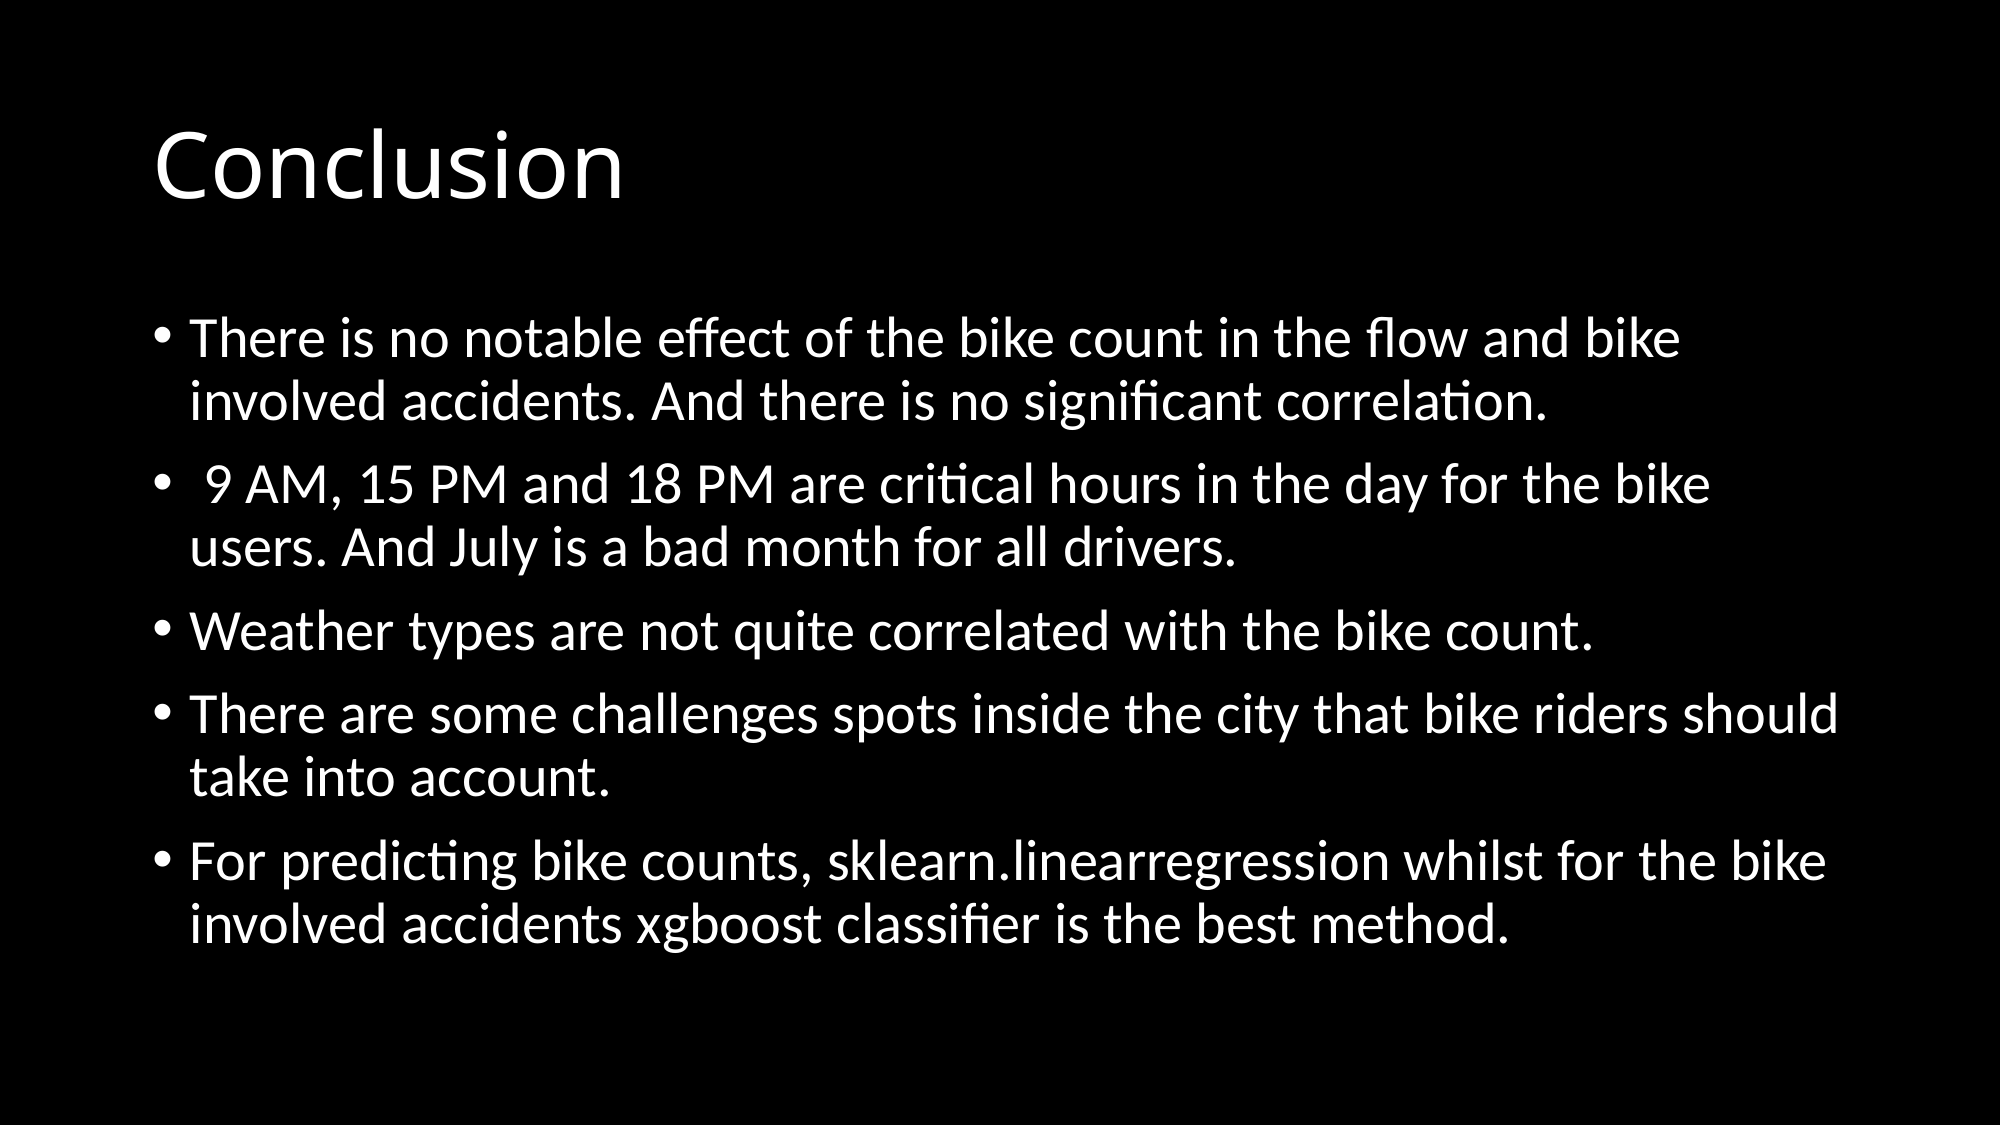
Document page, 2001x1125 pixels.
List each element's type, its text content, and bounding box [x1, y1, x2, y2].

list There is no notable effect of the bike count in the flow and bike involved accidents. And there is no significant correlation. 9 AM, 15 PM and 18 PM are critical hours in the day for the bike users. And July is a bad month for all drivers. Weather types are not quite correlated with the bike count. There are some challenges spots inside the city that bike riders should take into account. For predicting bike counts, sklearn.linearregression whilst for the bike involved accidents xgboost classifier is the best method. [137, 299, 1863, 1014]
title Conclusion [137, 59, 1863, 278]
